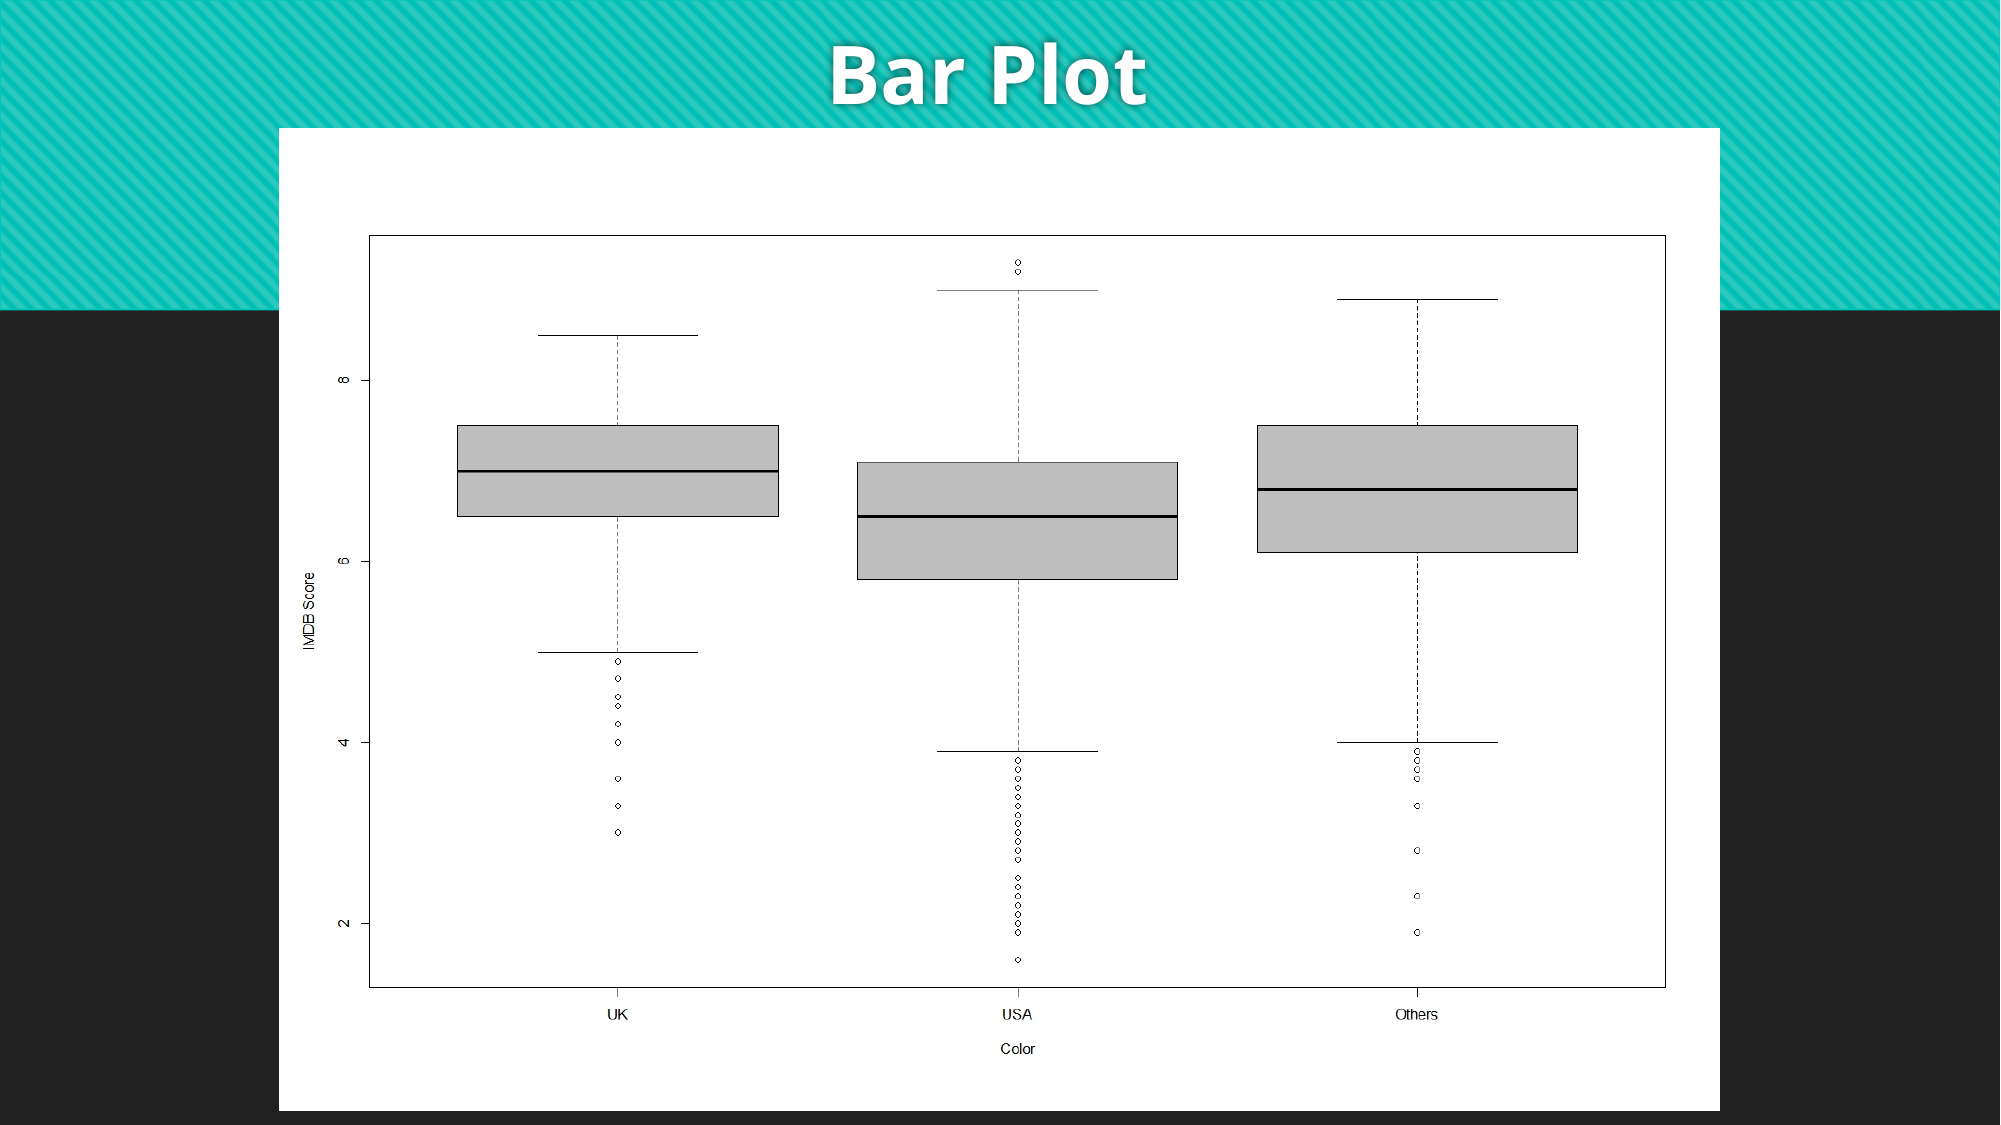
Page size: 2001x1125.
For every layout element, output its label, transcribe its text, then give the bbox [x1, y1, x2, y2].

title Bar Plot [811, 14, 1226, 127]
picture [279, 127, 1721, 1112]
